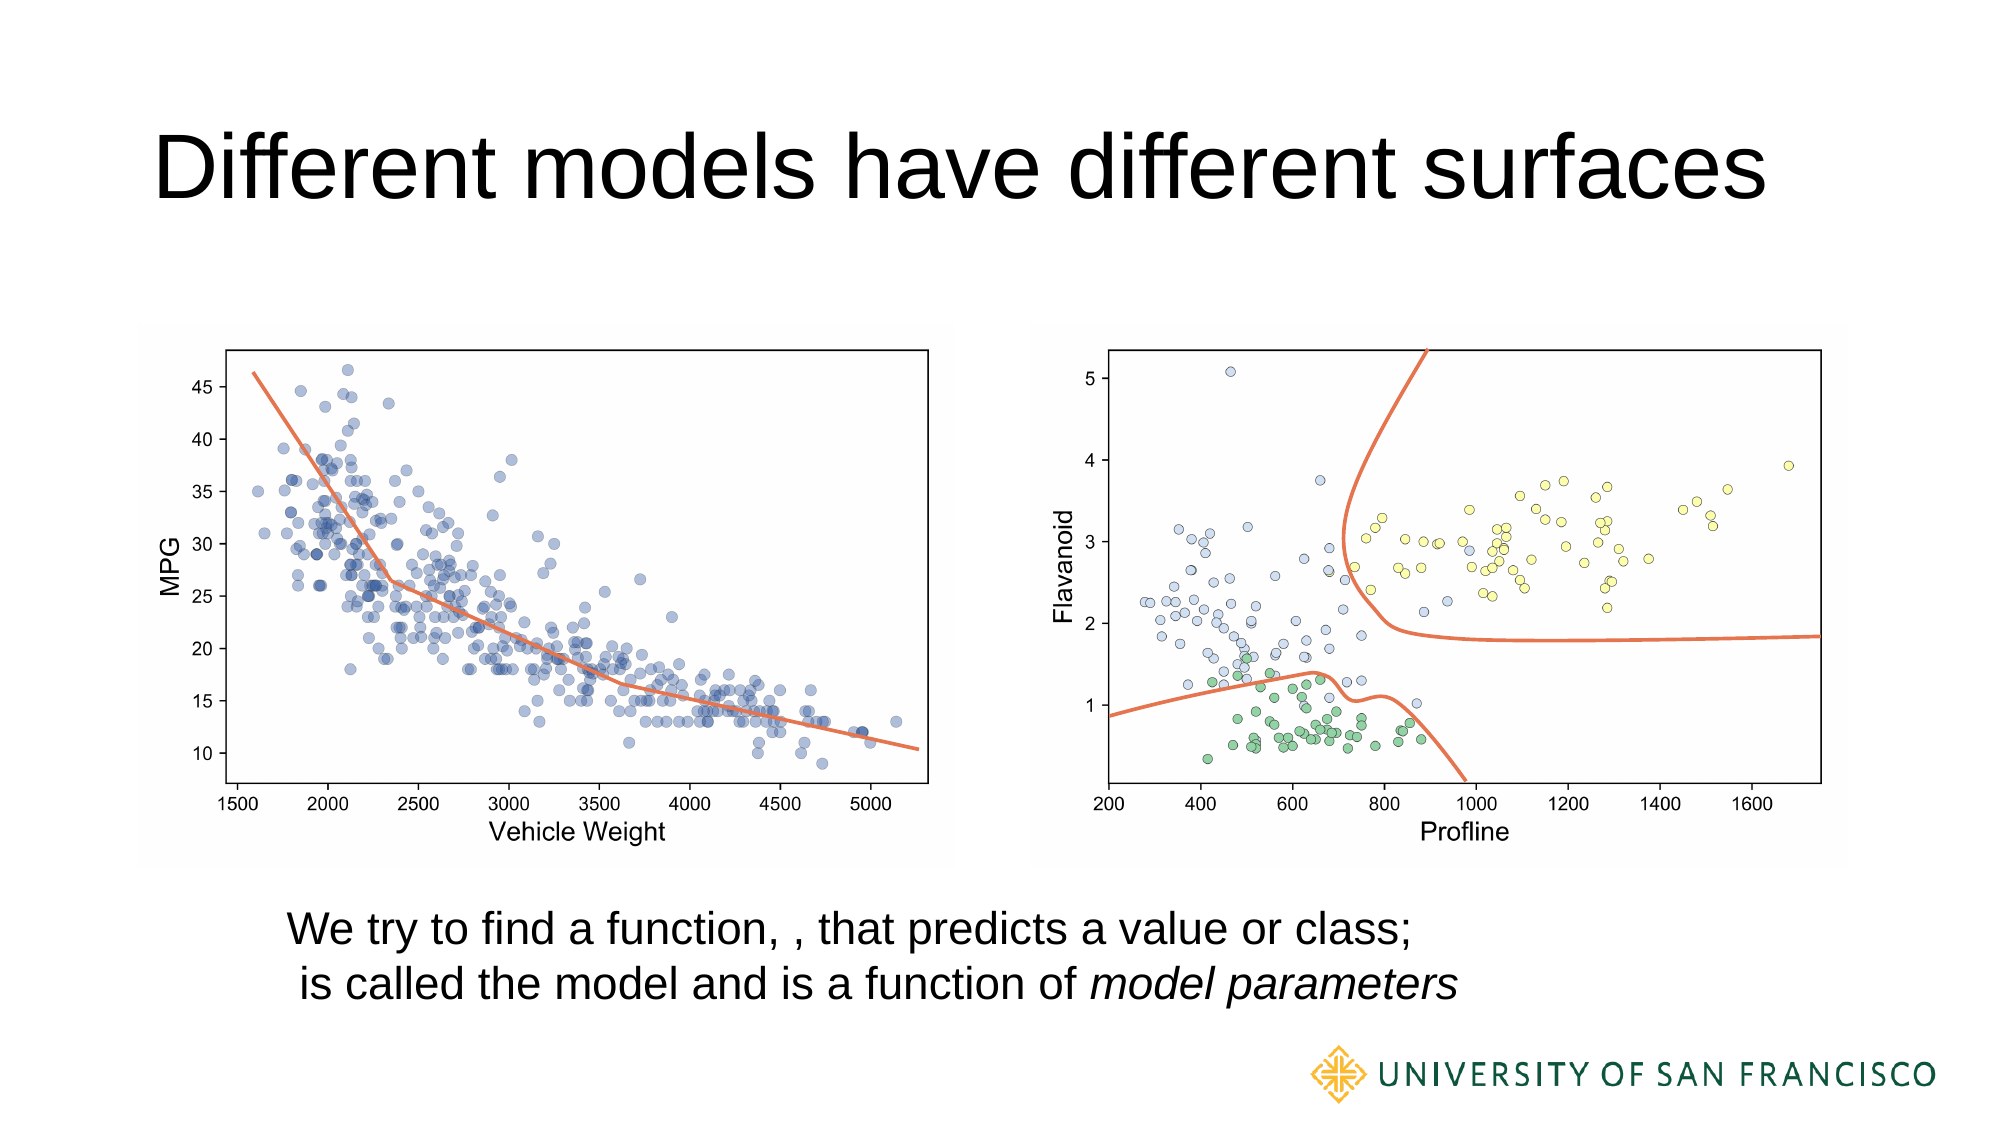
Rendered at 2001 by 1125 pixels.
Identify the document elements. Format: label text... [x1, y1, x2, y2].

title Different models have different surfaces [137, 59, 1863, 278]
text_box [391, 580, 621, 684]
picture [137, 323, 955, 868]
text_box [252, 371, 392, 581]
picture [1030, 323, 1848, 868]
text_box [620, 683, 919, 750]
